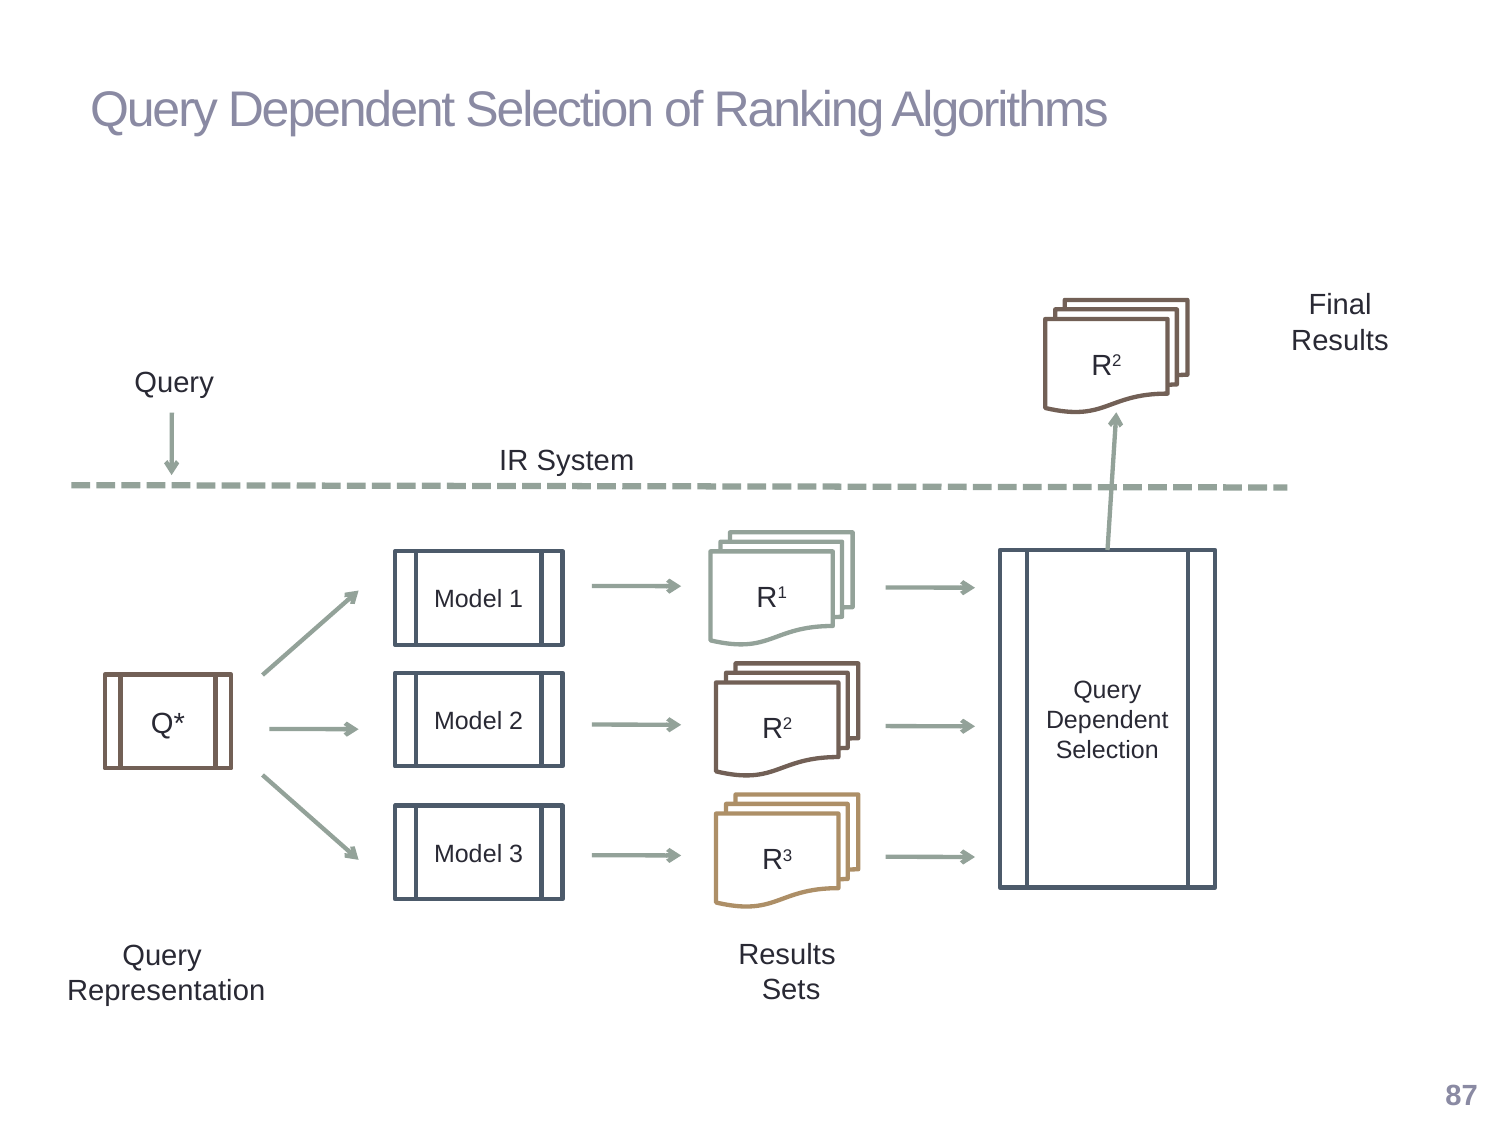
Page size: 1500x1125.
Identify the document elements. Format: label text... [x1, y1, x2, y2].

title Query Dependent Selection of Ranking Algorithms [75, 12, 1425, 200]
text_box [999, 278, 1500, 888]
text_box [262, 774, 359, 861]
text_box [262, 590, 359, 676]
slide_number 87 [1404, 1066, 1493, 1121]
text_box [71, 484, 1288, 488]
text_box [0, 355, 1021, 1016]
